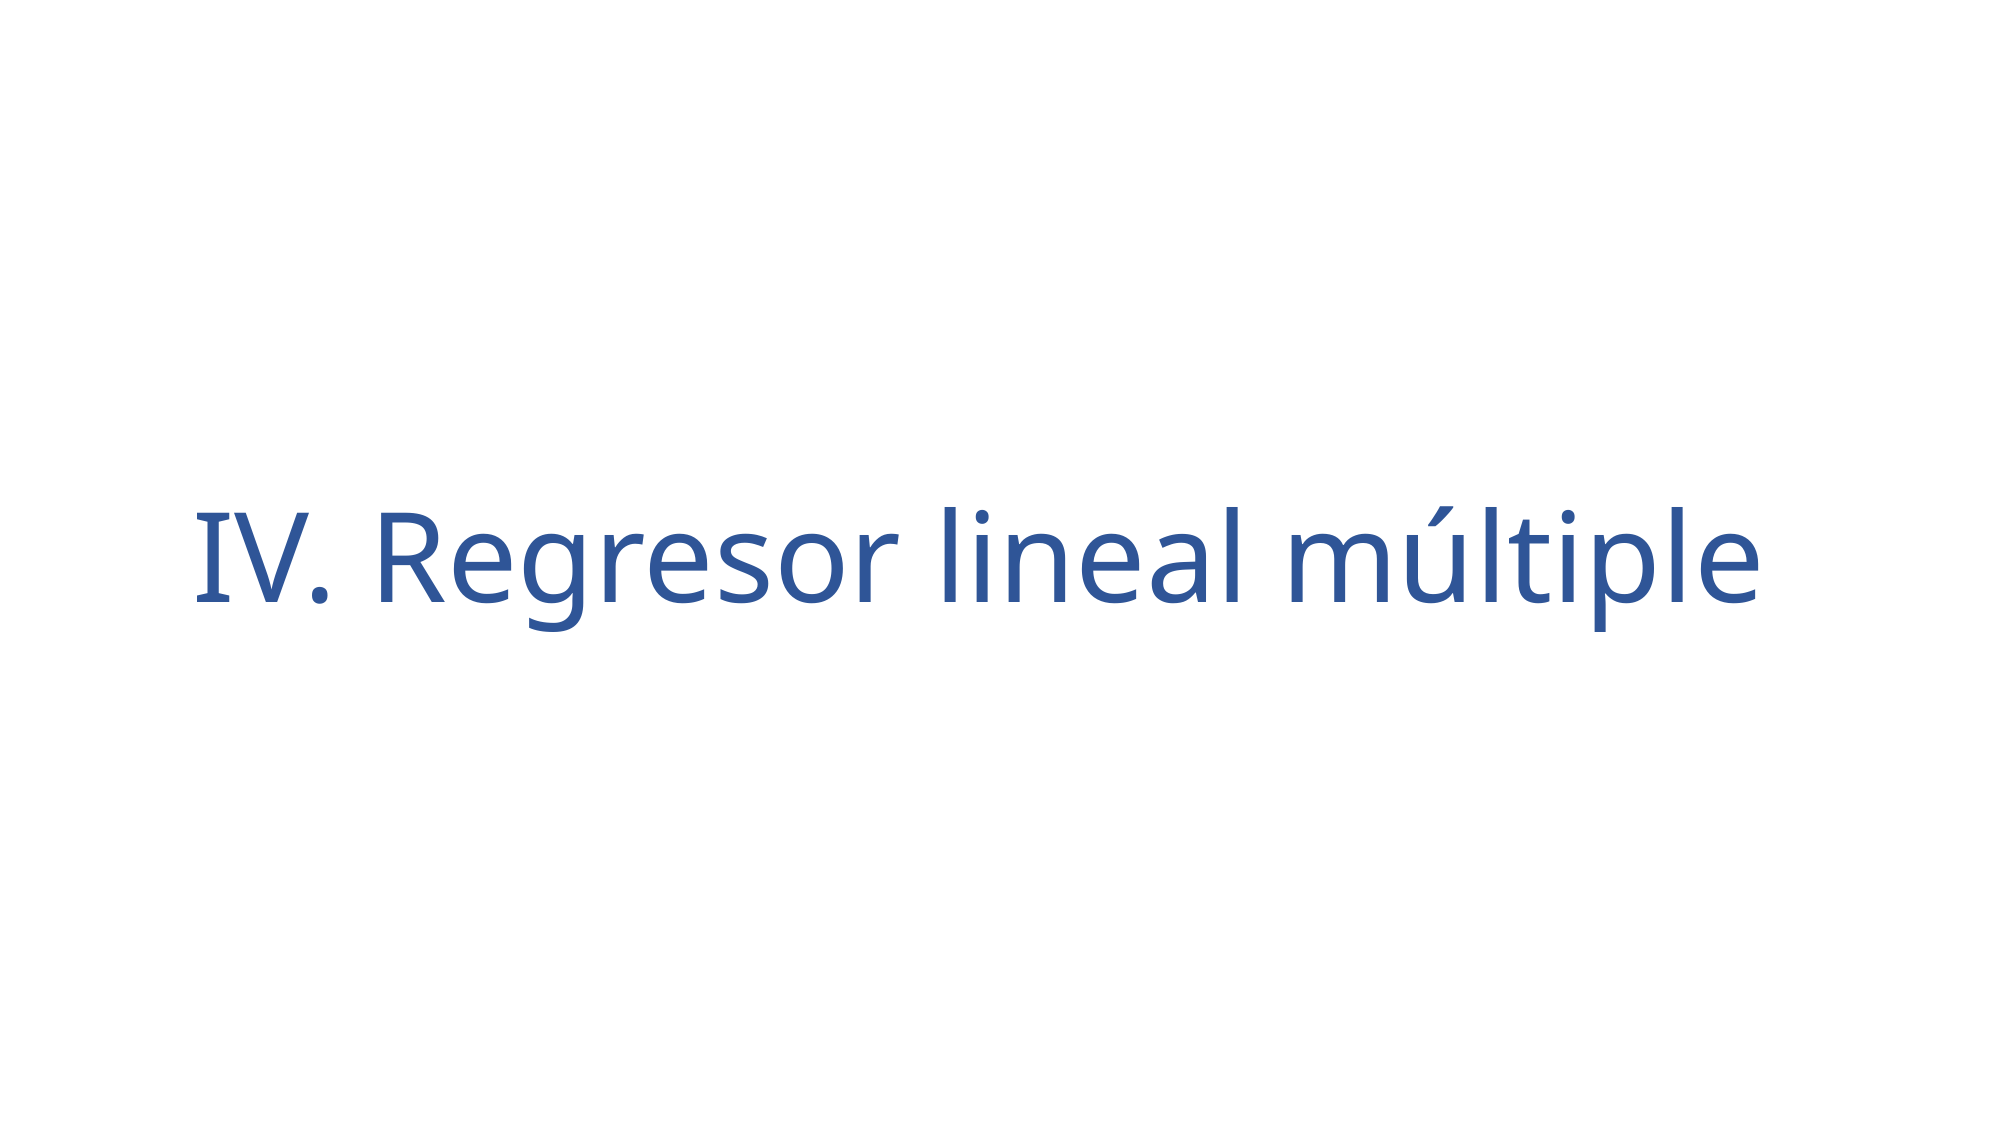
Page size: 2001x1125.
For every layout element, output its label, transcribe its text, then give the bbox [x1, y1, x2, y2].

title IV. Regresor lineal múltiple [116, 453, 1842, 672]
